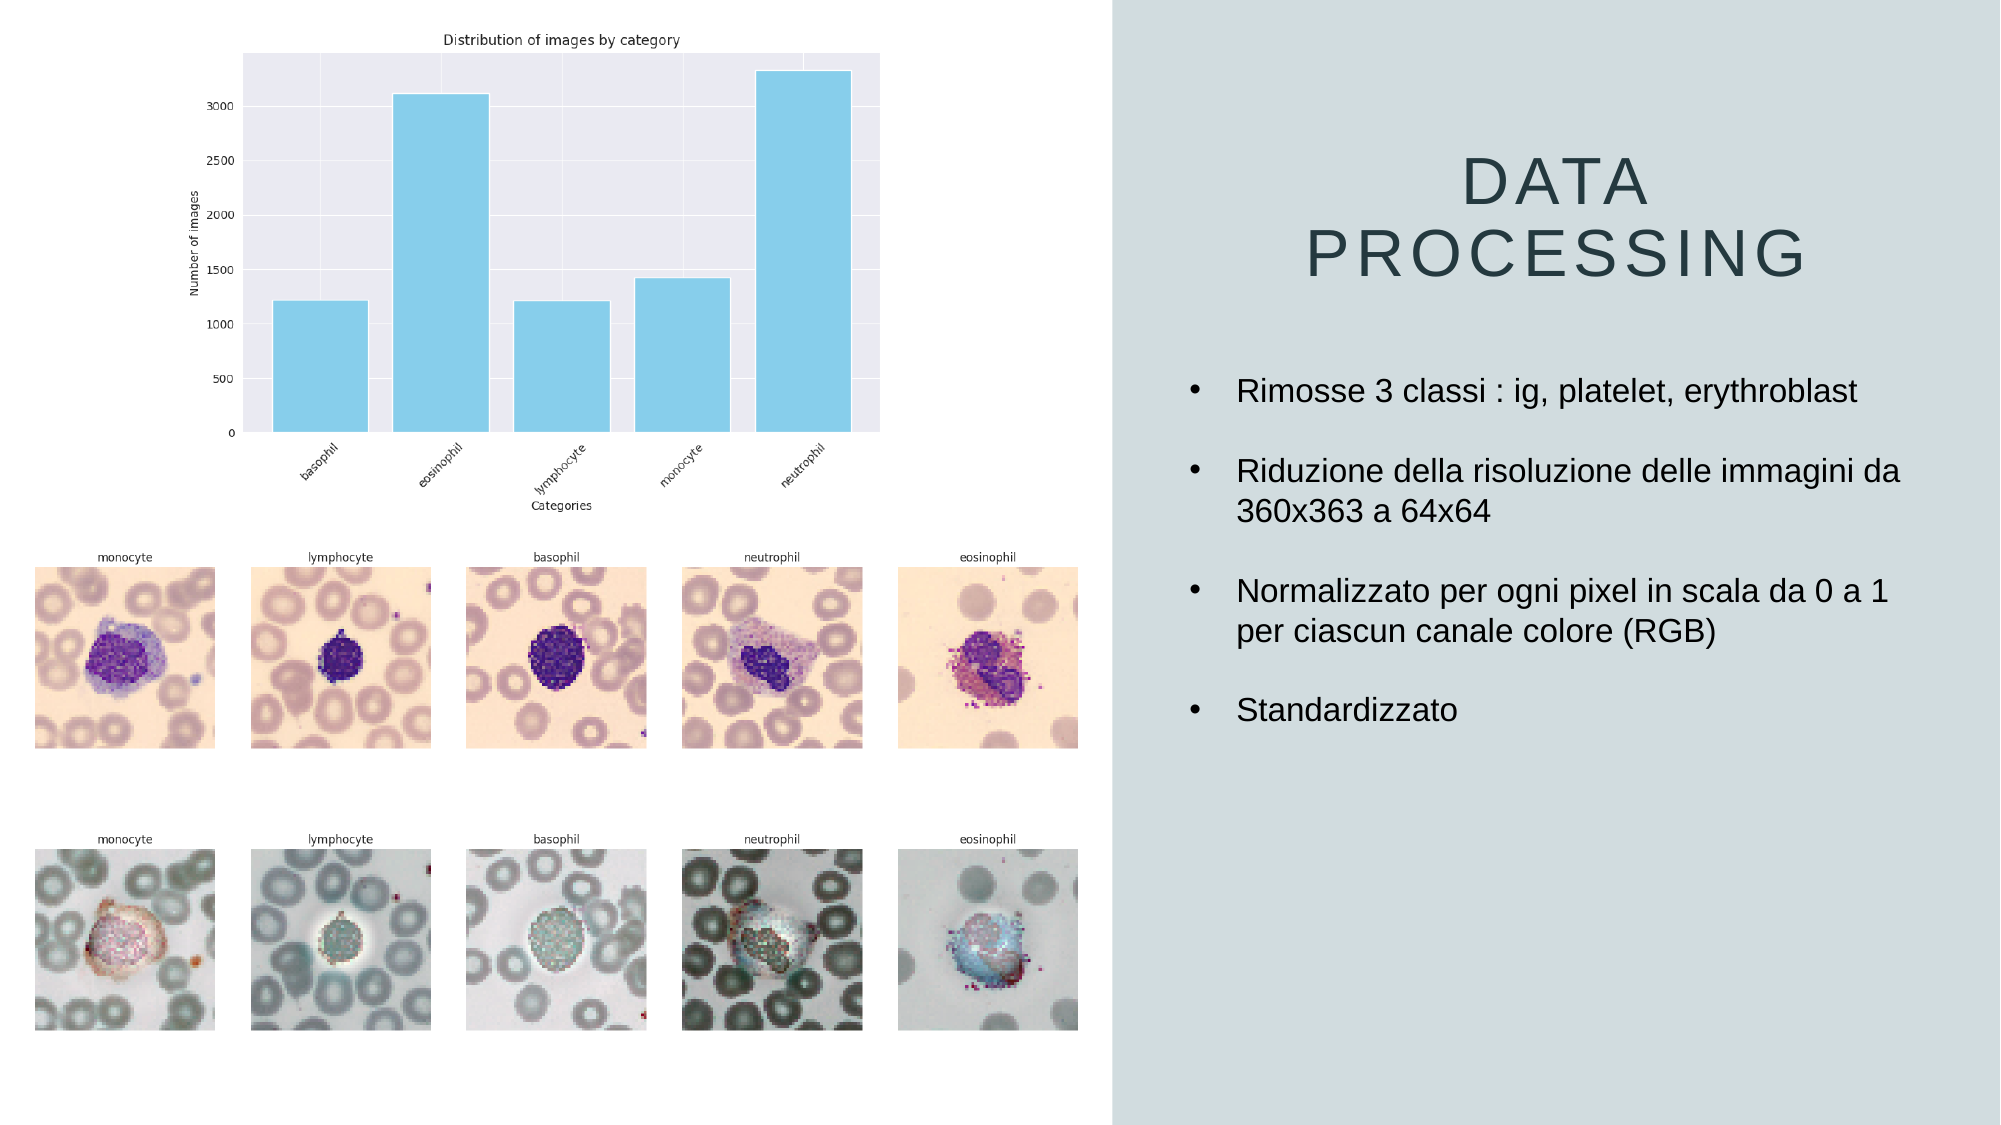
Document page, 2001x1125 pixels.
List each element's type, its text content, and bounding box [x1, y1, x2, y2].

picture [28, 545, 1084, 755]
text_box [1111, 0, 2000, 1125]
picture [181, 25, 888, 520]
text_box [0, 0, 1111, 1125]
picture [28, 827, 1084, 1037]
title Data processing [1224, 63, 1888, 299]
text_box Rimosse 3 classi : ig, platelet, erythroblast Riduzione della risoluzione delle immagini da 360x363 a 64x64 Normalizzato per ogni pixel in scala da 0 a 1 per ciascun canale colore (RGB) Standardizzato [1174, 361, 1938, 736]
